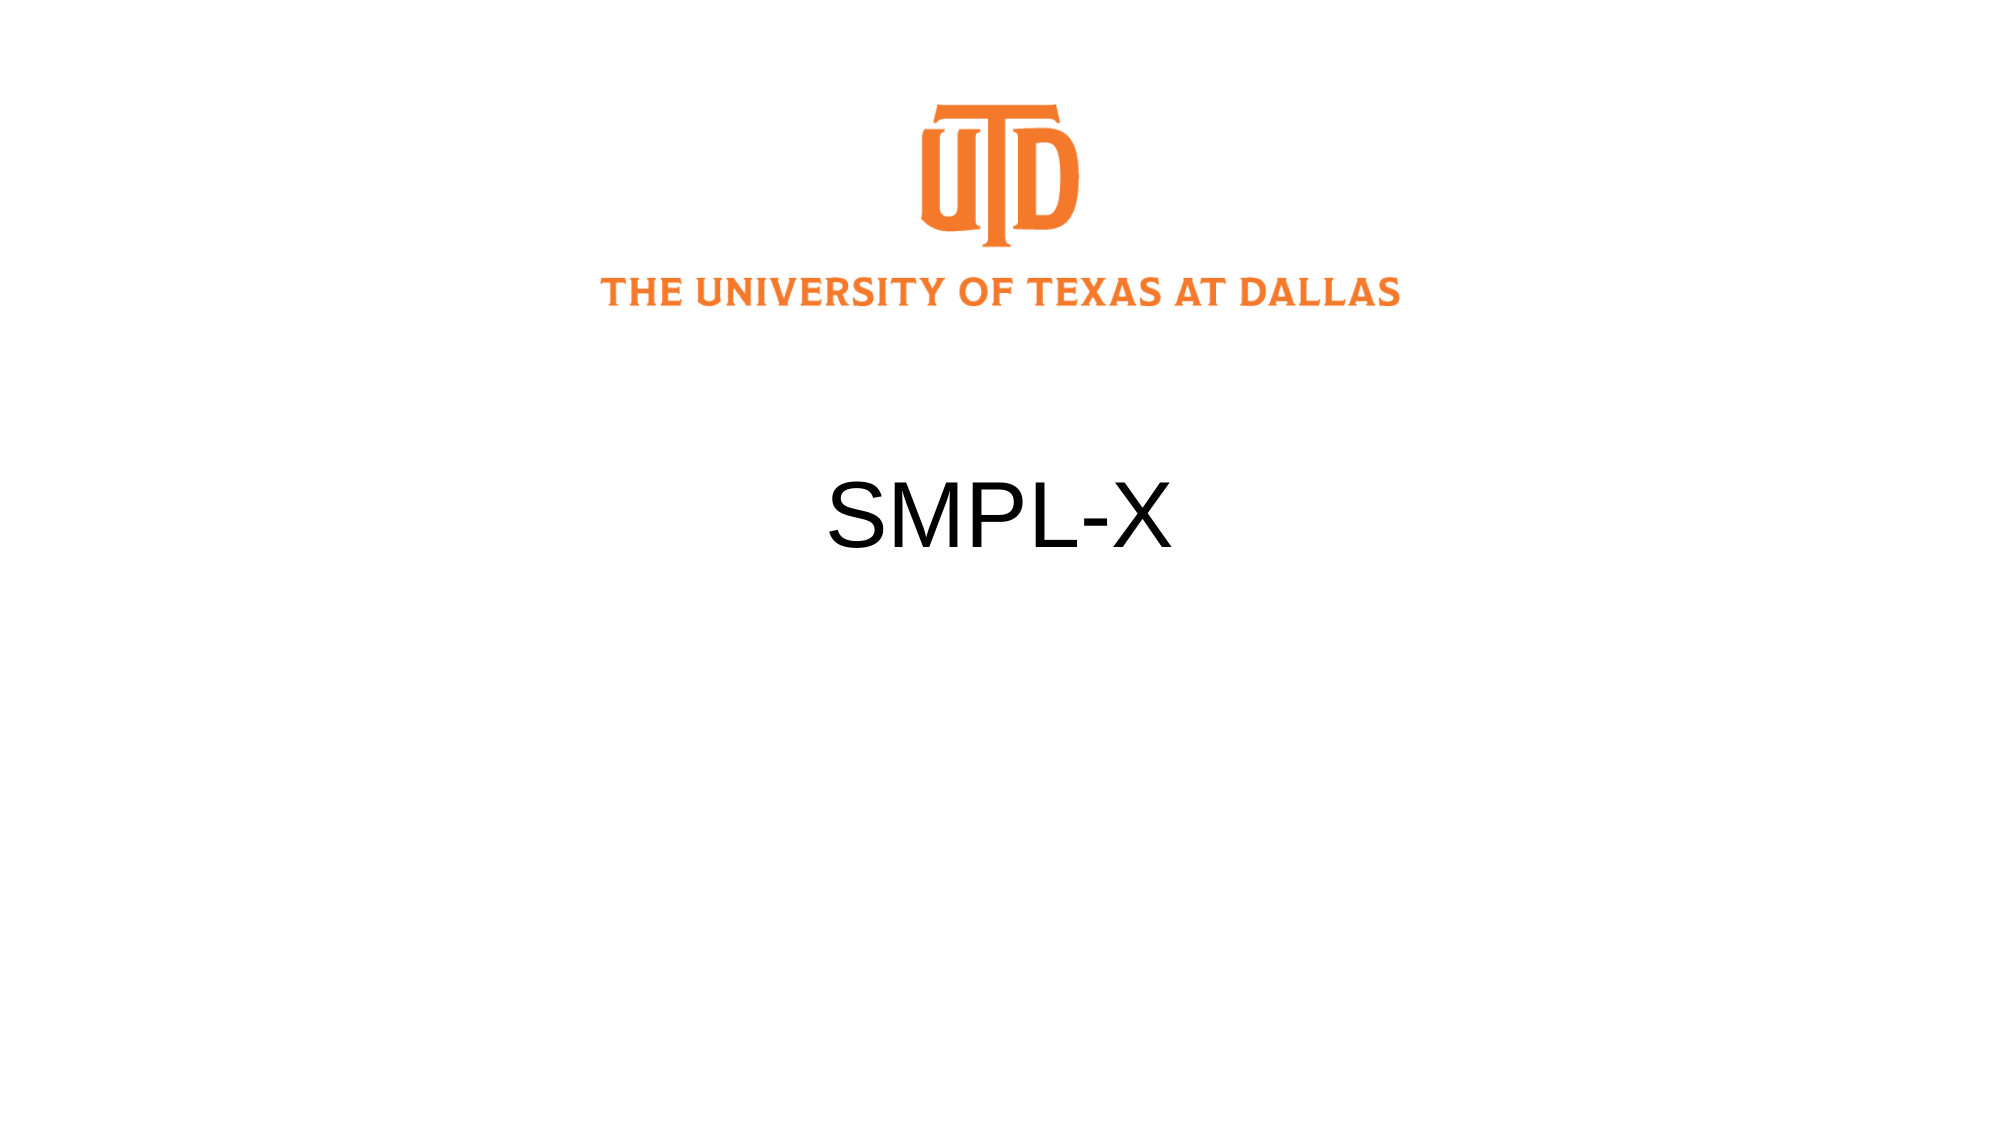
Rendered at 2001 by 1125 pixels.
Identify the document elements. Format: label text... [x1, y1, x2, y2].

picture [570, 33, 1430, 184]
title SMPL-X [249, 184, 1750, 576]
